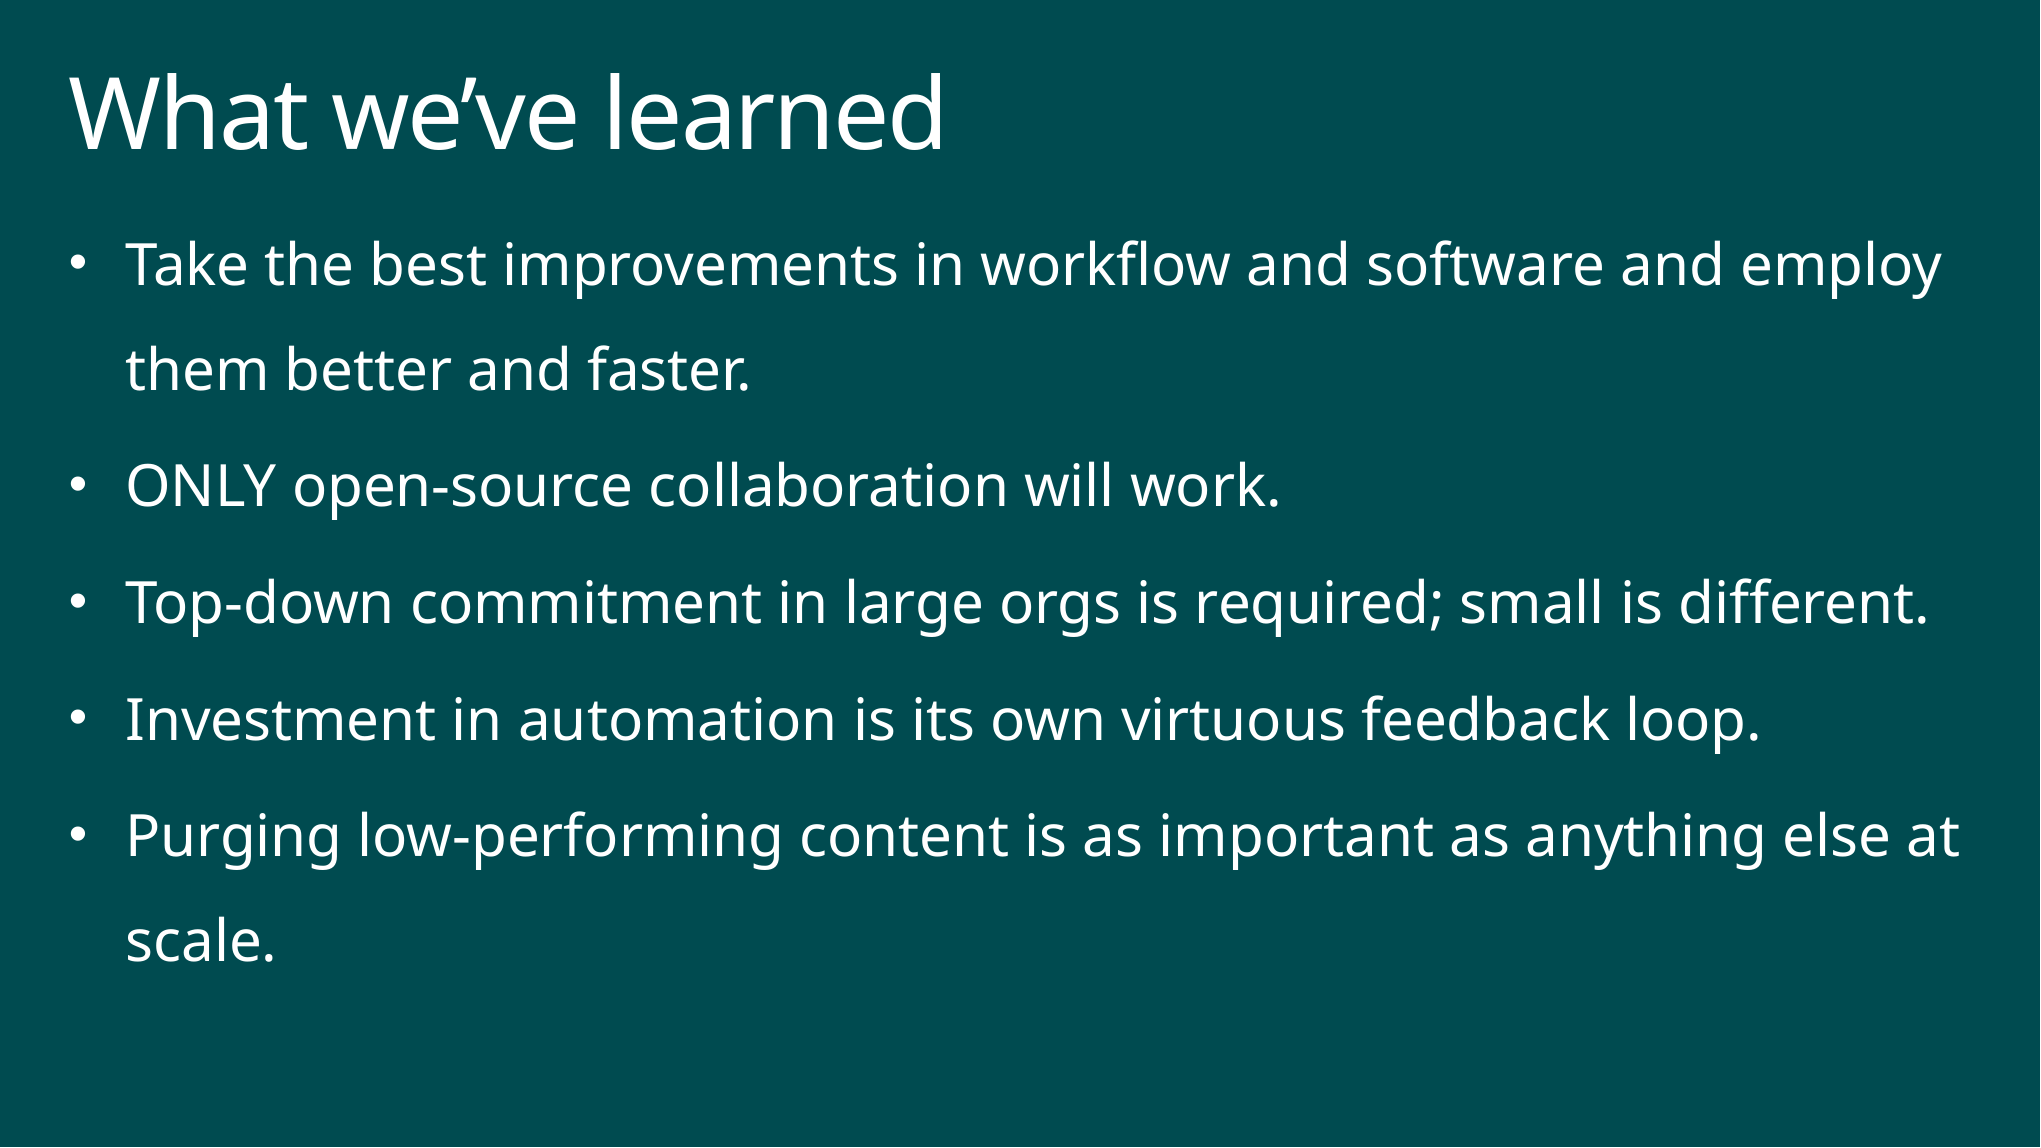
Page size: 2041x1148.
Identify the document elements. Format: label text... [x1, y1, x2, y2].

list Take the best improvements in workflow and software and employ them better and faster. ONLY open-source collaboration will work. Top-down commitment in large orgs is required; small is different. Investment in automation is its own virtuous feedback loop. Purging low-performing content is as important as anything else at scale. [45, 199, 1996, 900]
title What we’ve learned [45, 48, 1996, 199]
